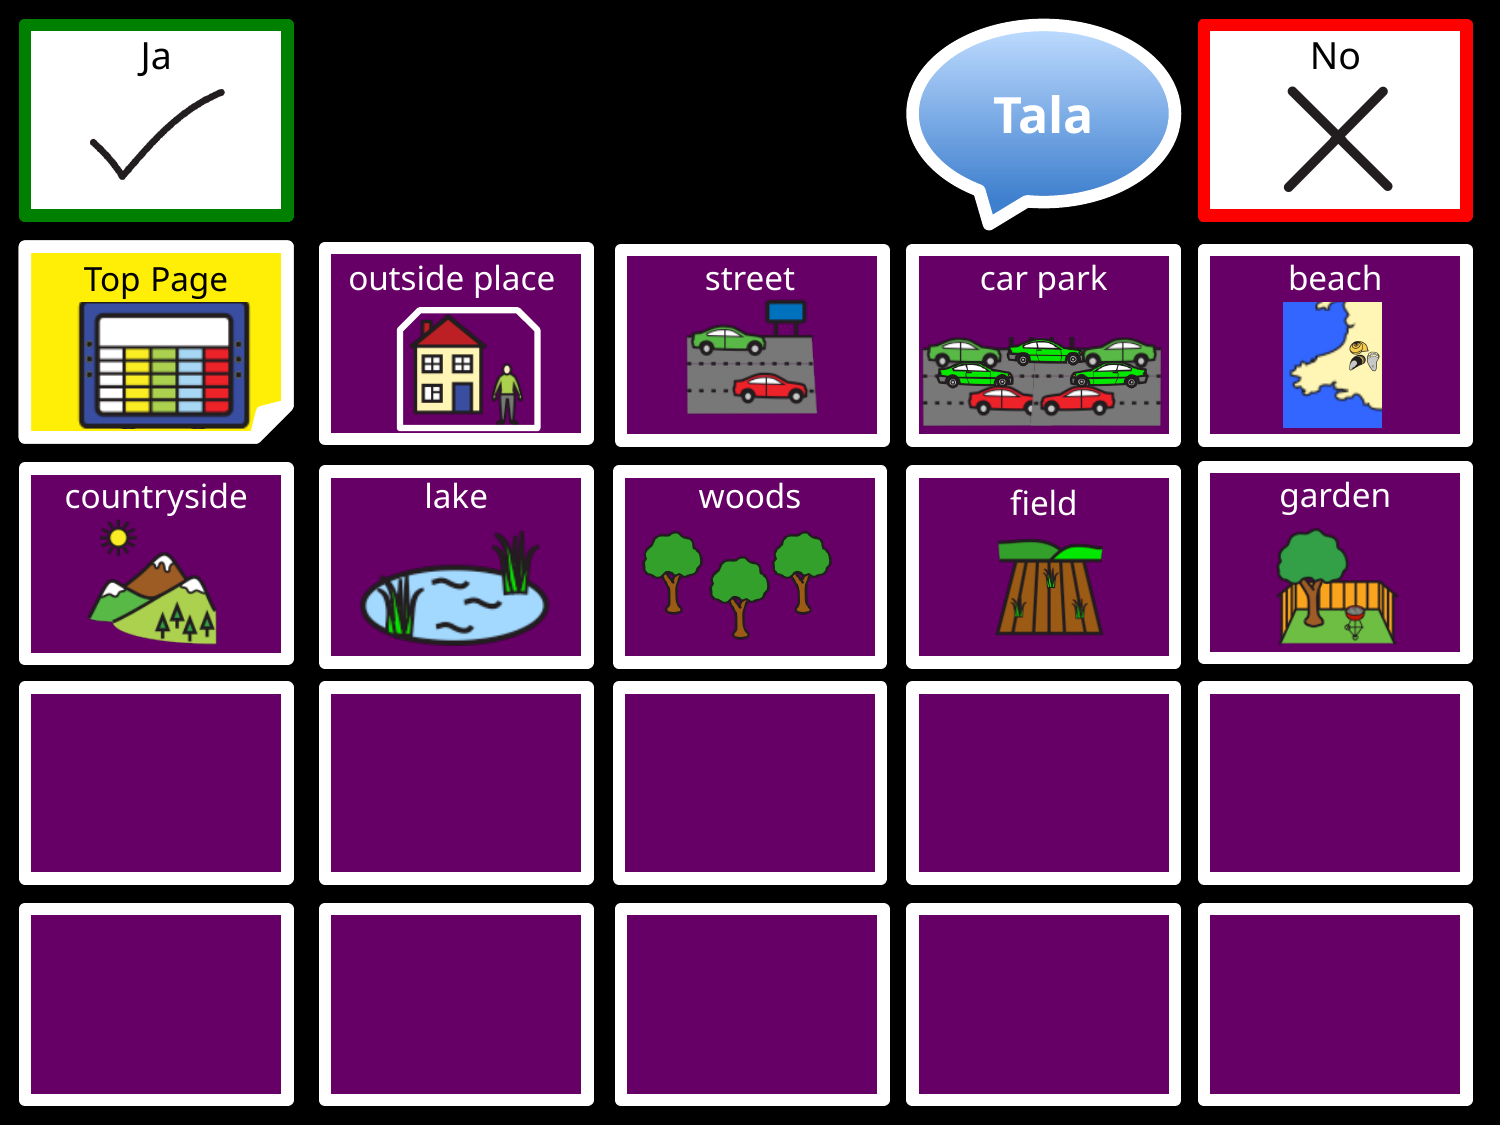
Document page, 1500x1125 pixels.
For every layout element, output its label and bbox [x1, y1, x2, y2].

picture [908, 305, 1176, 441]
picture [347, 482, 563, 699]
picture [624, 524, 851, 647]
picture [1283, 301, 1383, 429]
text_box [24, 468, 288, 660]
text_box [320, 248, 588, 439]
text_box [24, 246, 288, 438]
text_box [618, 687, 882, 879]
text_box [324, 468, 588, 663]
text_box [1204, 24, 1467, 216]
text_box [24, 24, 288, 216]
text_box [912, 471, 1175, 663]
picture [62, 301, 267, 429]
picture [399, 301, 536, 438]
text_box [324, 909, 588, 1100]
text_box [24, 687, 288, 879]
text_box [912, 249, 1175, 337]
text_box [618, 249, 884, 441]
picture [74, 503, 230, 659]
picture [74, 53, 238, 216]
text_box [1204, 467, 1467, 658]
text_box [1204, 687, 1467, 879]
picture [985, 523, 1115, 654]
text_box [324, 687, 588, 879]
text_box [912, 687, 1175, 879]
text_box [24, 909, 288, 1100]
picture [1274, 74, 1403, 203]
text_box [1204, 909, 1467, 1100]
text_box [618, 468, 882, 663]
picture [672, 273, 828, 429]
text_box [912, 909, 1175, 1100]
picture [1262, 512, 1413, 663]
text_box [620, 909, 884, 1100]
text_box [1204, 249, 1467, 441]
